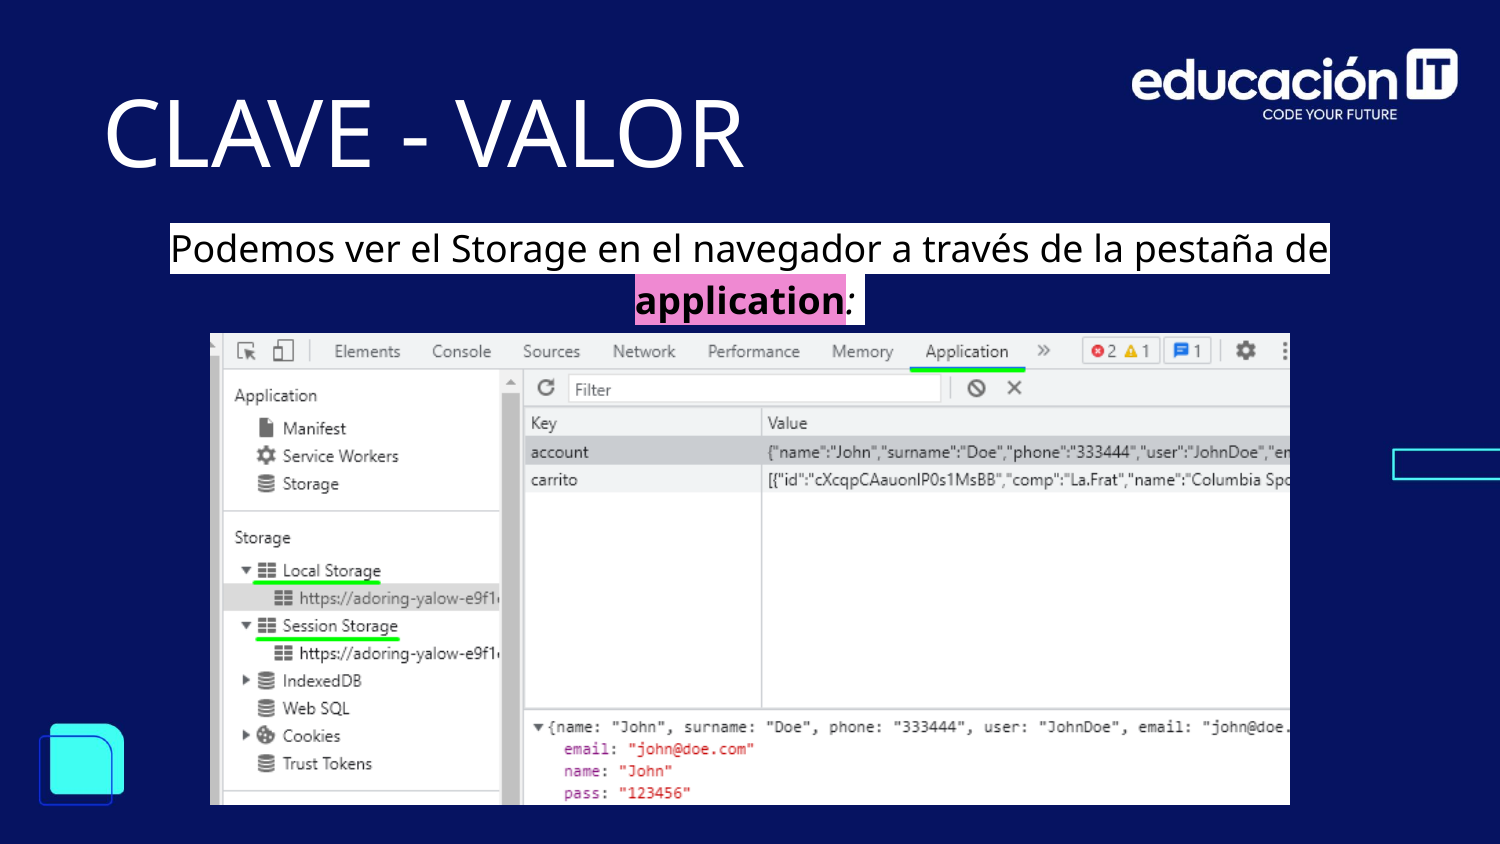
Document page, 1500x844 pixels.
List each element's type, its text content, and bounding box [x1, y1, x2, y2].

picture [0, 0, 1500, 844]
text_box CLAVE - VALOR [87, 59, 1197, 203]
text_box Podemos ver el Storage en el navegador a través de la pestaña de application: [73, 203, 1427, 303]
